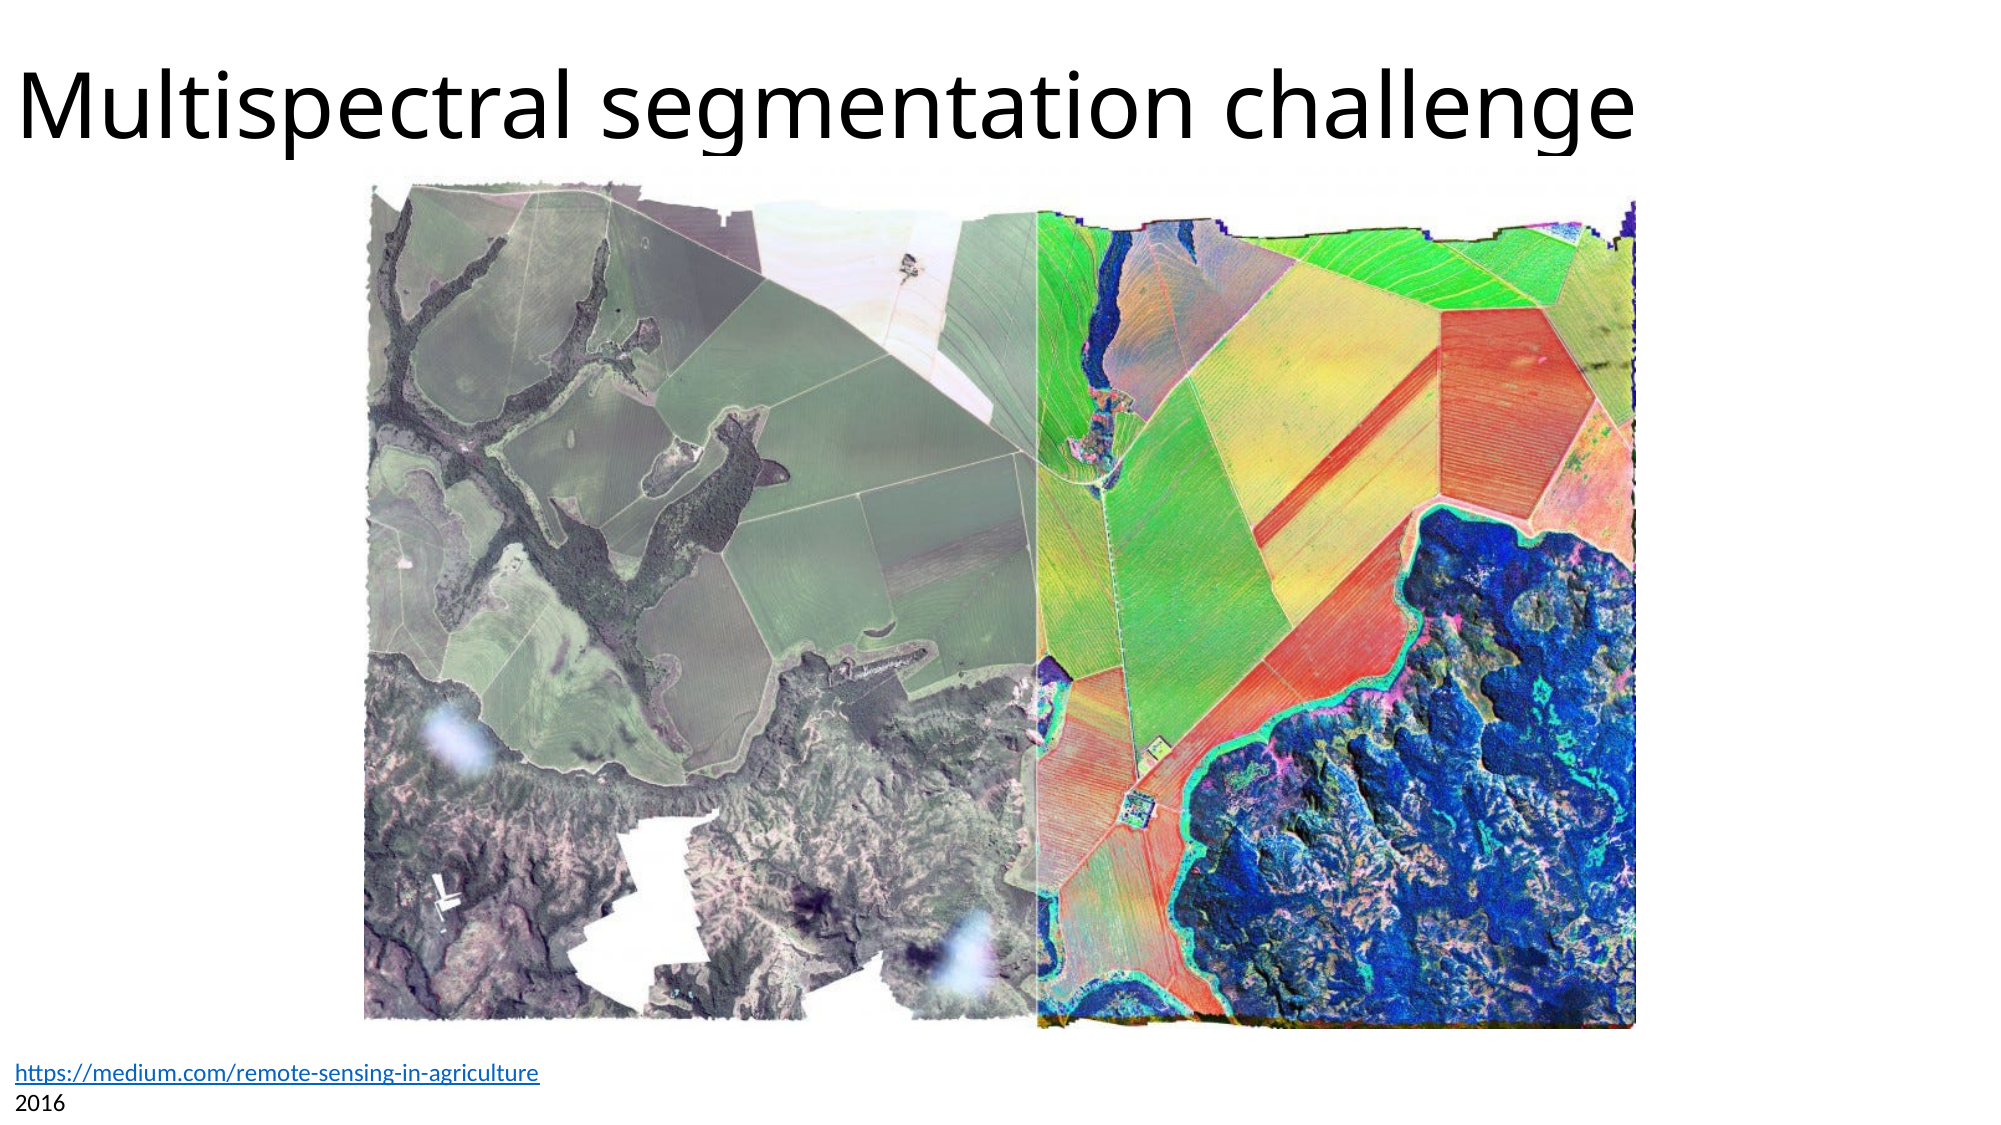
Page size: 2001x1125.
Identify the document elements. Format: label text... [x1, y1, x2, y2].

title Multispectral segmentation challenge [0, 0, 1725, 218]
picture [364, 156, 1636, 1029]
text_box https://medium.com/remote-sensing-in-agriculture 2016 [0, 1049, 877, 1124]
